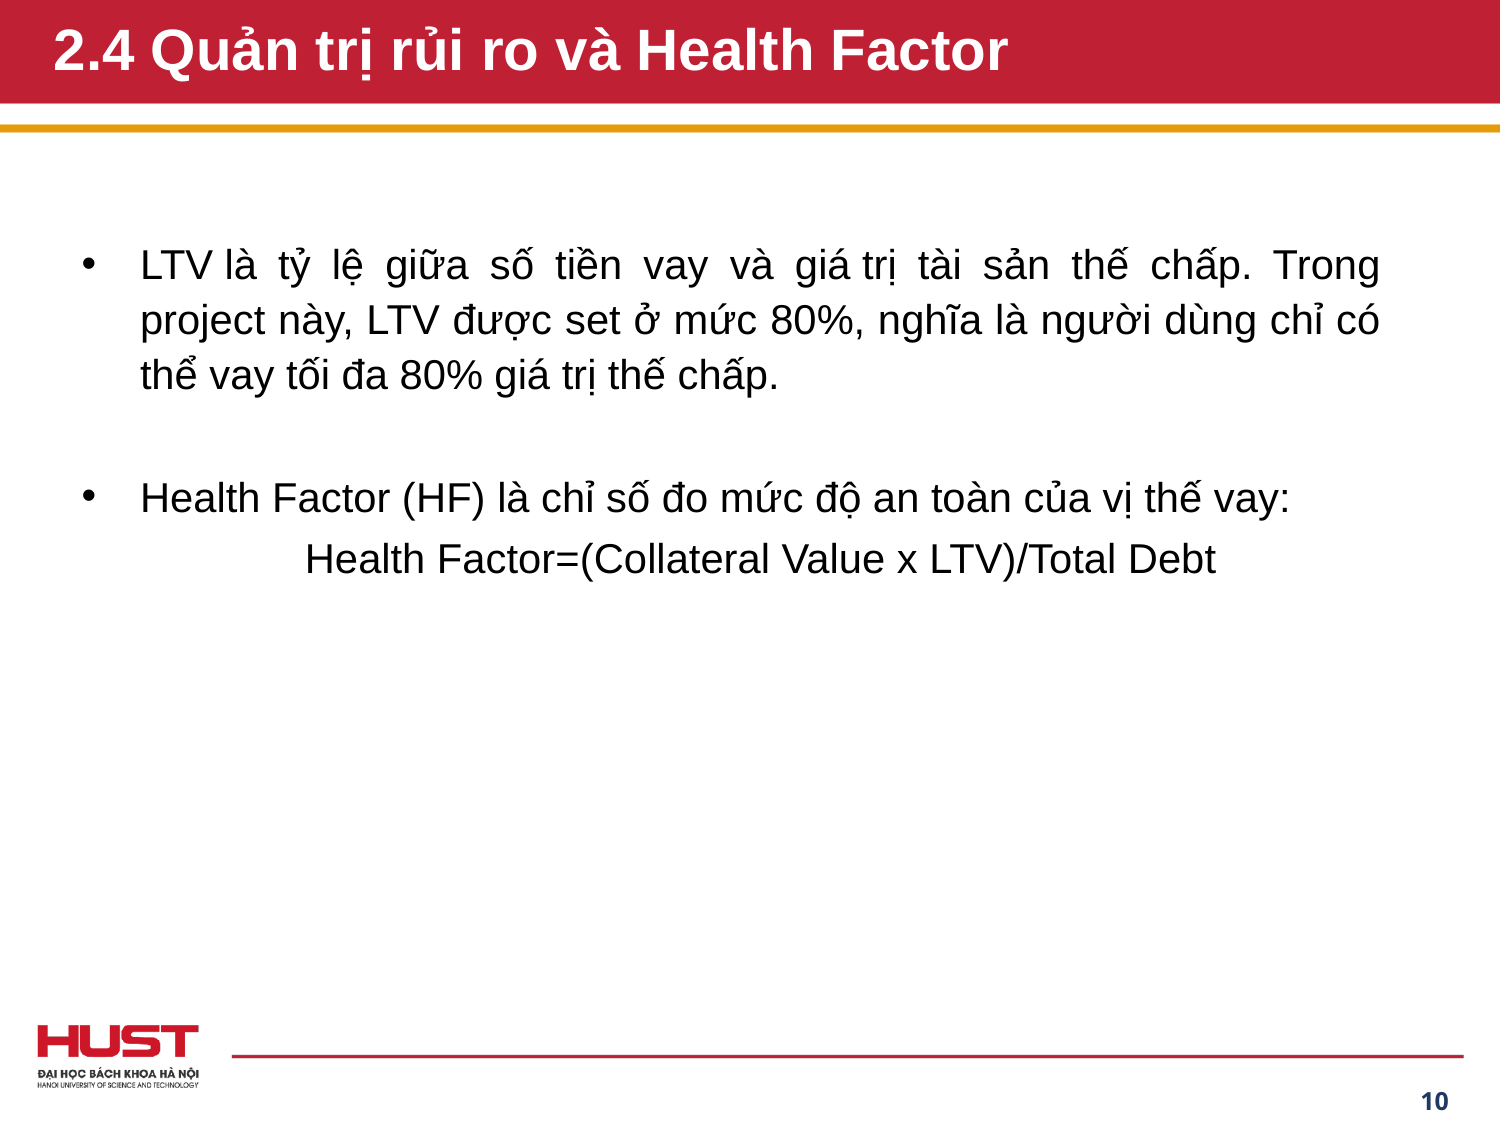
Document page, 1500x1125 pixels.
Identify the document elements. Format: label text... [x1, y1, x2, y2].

list LTV là tỷ lệ giữa số tiền vay và giá trị tài sản thế chấp. Trong project này, LTV được set ở mức 80%, nghĩa là người dùng chỉ có thể vay tối đa 80% giá trị thế chấp. Health Factor (HF) là chỉ số đo mức độ an toàn của vị thế vay: Health Factor=(Collateral Value x LTV)/Total Debt [49, 225, 1397, 940]
title 2.4 Quản trị rủi ro và Health Factor [38, 12, 1462, 87]
slide_number ‹#› [1126, 1078, 1464, 1125]
picture [0, 0, 1500, 1125]
